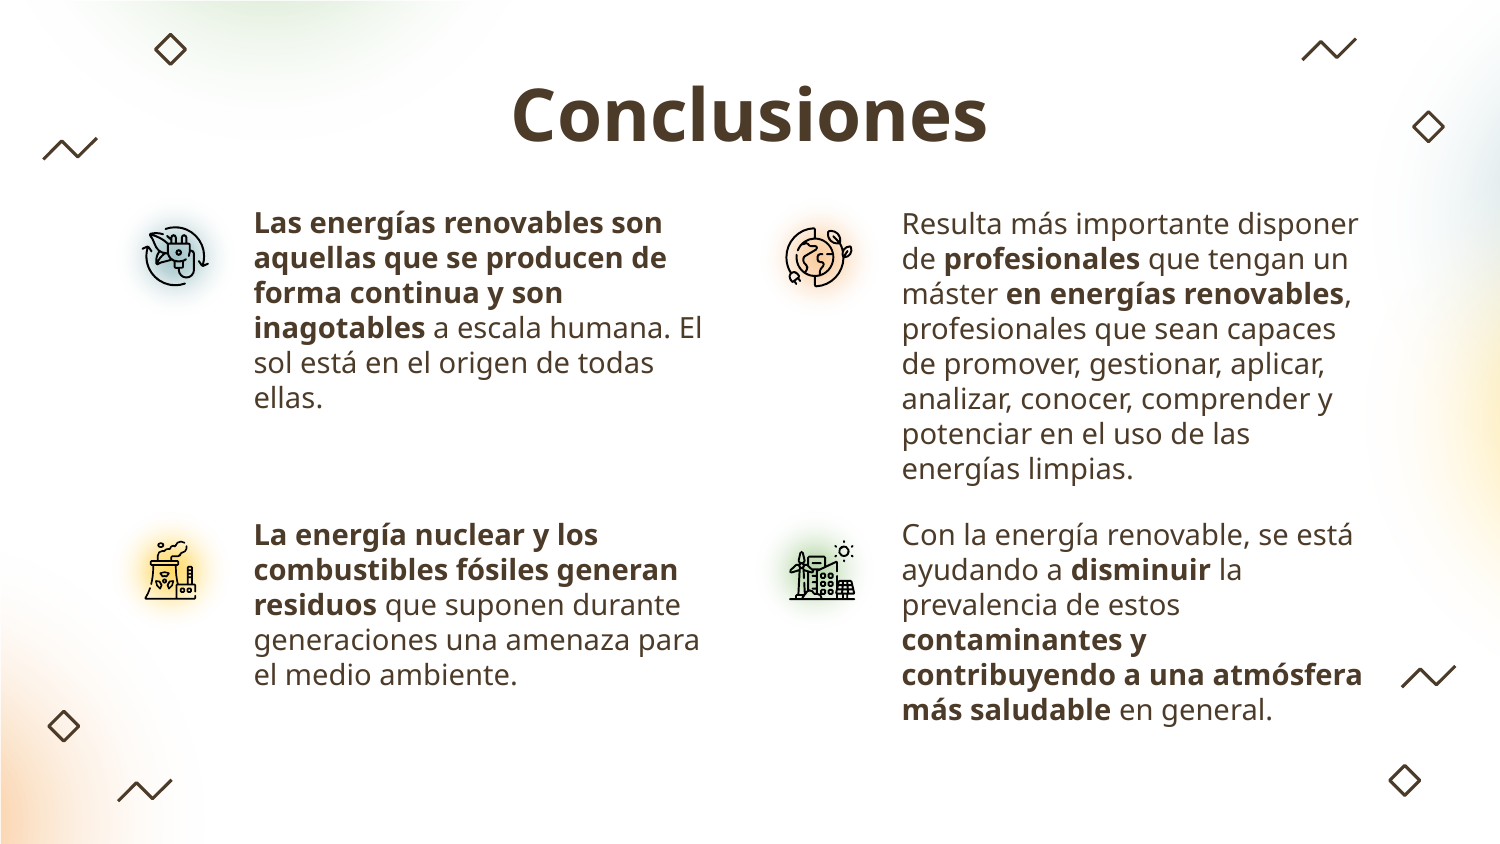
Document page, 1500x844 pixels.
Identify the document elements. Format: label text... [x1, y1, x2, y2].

text_box [115, 196, 236, 317]
list Resulta más importante disponer de profesionales que tengan un máster en energías renovables, profesionales que sean capaces de promover, gestionar, aplicar, analizar, conocer, comprender y potenciar en el uso de las energías limpias. [886, 190, 1382, 449]
text_box [110, 510, 231, 631]
title Conclusiones [118, 53, 1382, 159]
list Las energías renovables son aquellas que se producen de forma continua y son inagotables a escala humana. El sol está en el origen de todas ellas. [238, 189, 734, 448]
list La energía nuclear y los combustibles fósiles generan residuos que suponen durante generaciones una amenaza para el medio ambiente. [238, 501, 734, 760]
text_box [141, 226, 210, 287]
list Con la energía renovable, se está ayudando a disminuir la prevalencia de estos contaminantes y contribuyendo a una atmósfera más saludable en general. [886, 501, 1382, 760]
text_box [144, 540, 197, 600]
text_box [759, 197, 880, 318]
text_box [754, 510, 875, 631]
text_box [788, 539, 856, 601]
text_box [785, 227, 853, 288]
